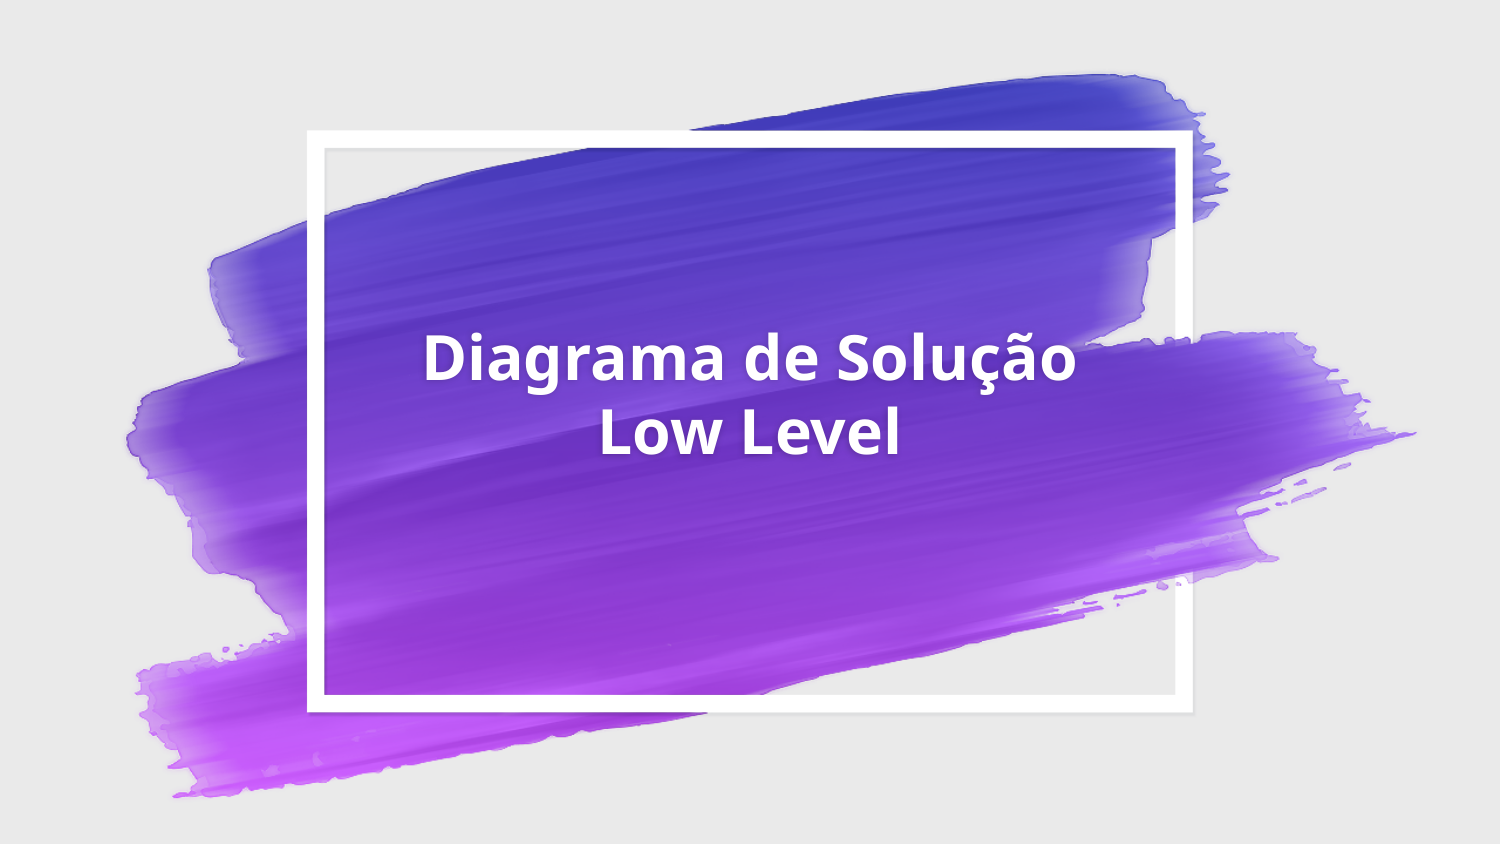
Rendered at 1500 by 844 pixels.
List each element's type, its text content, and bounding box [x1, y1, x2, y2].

picture [0, 0, 1500, 844]
title Diagrama de Solução Low Level [355, 297, 1145, 488]
